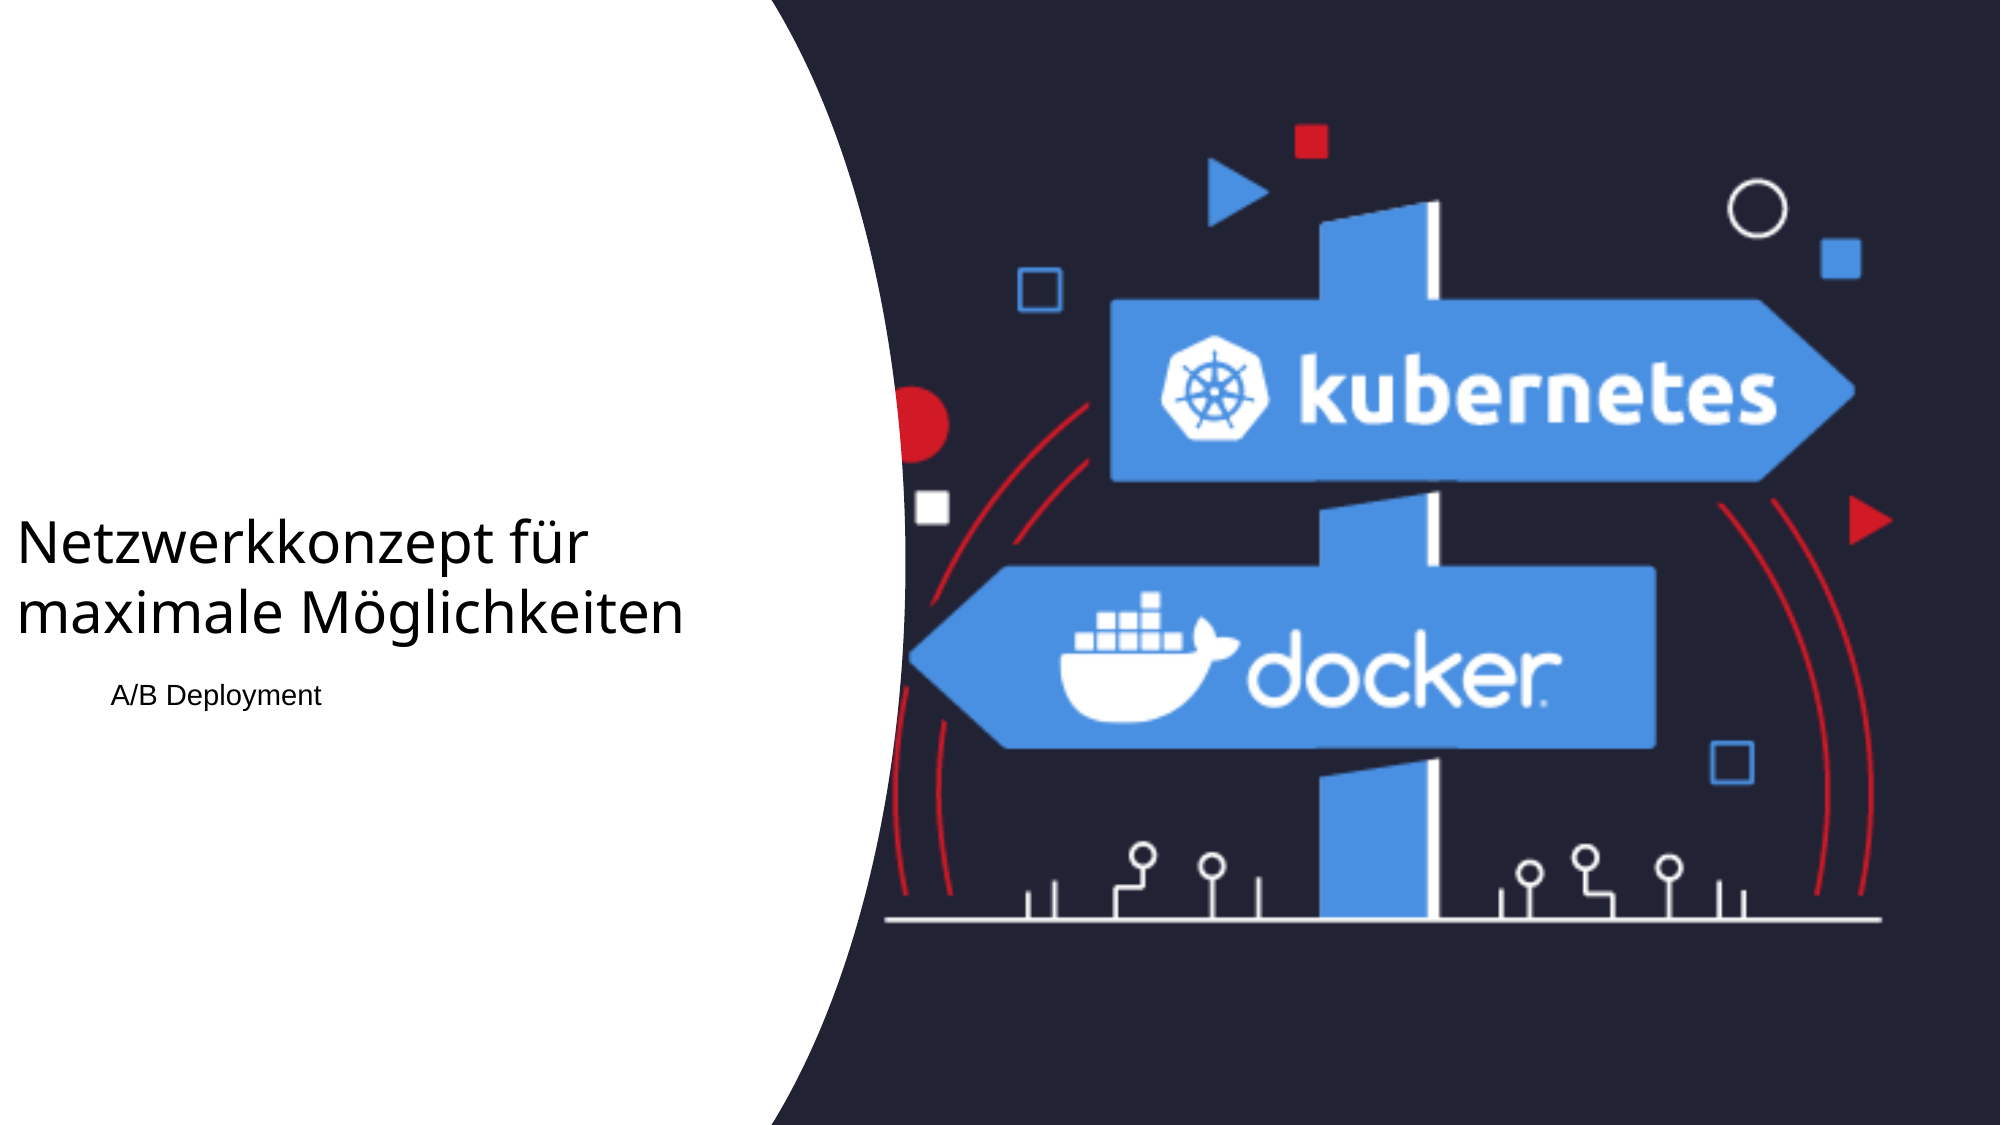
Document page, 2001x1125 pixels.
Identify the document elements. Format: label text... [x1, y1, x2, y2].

text_box Netzwerkkonzept für maximale Möglichkeiten [1, 497, 701, 653]
picture [771, 0, 2000, 1125]
text_box A/B Deployment [95, 651, 608, 719]
